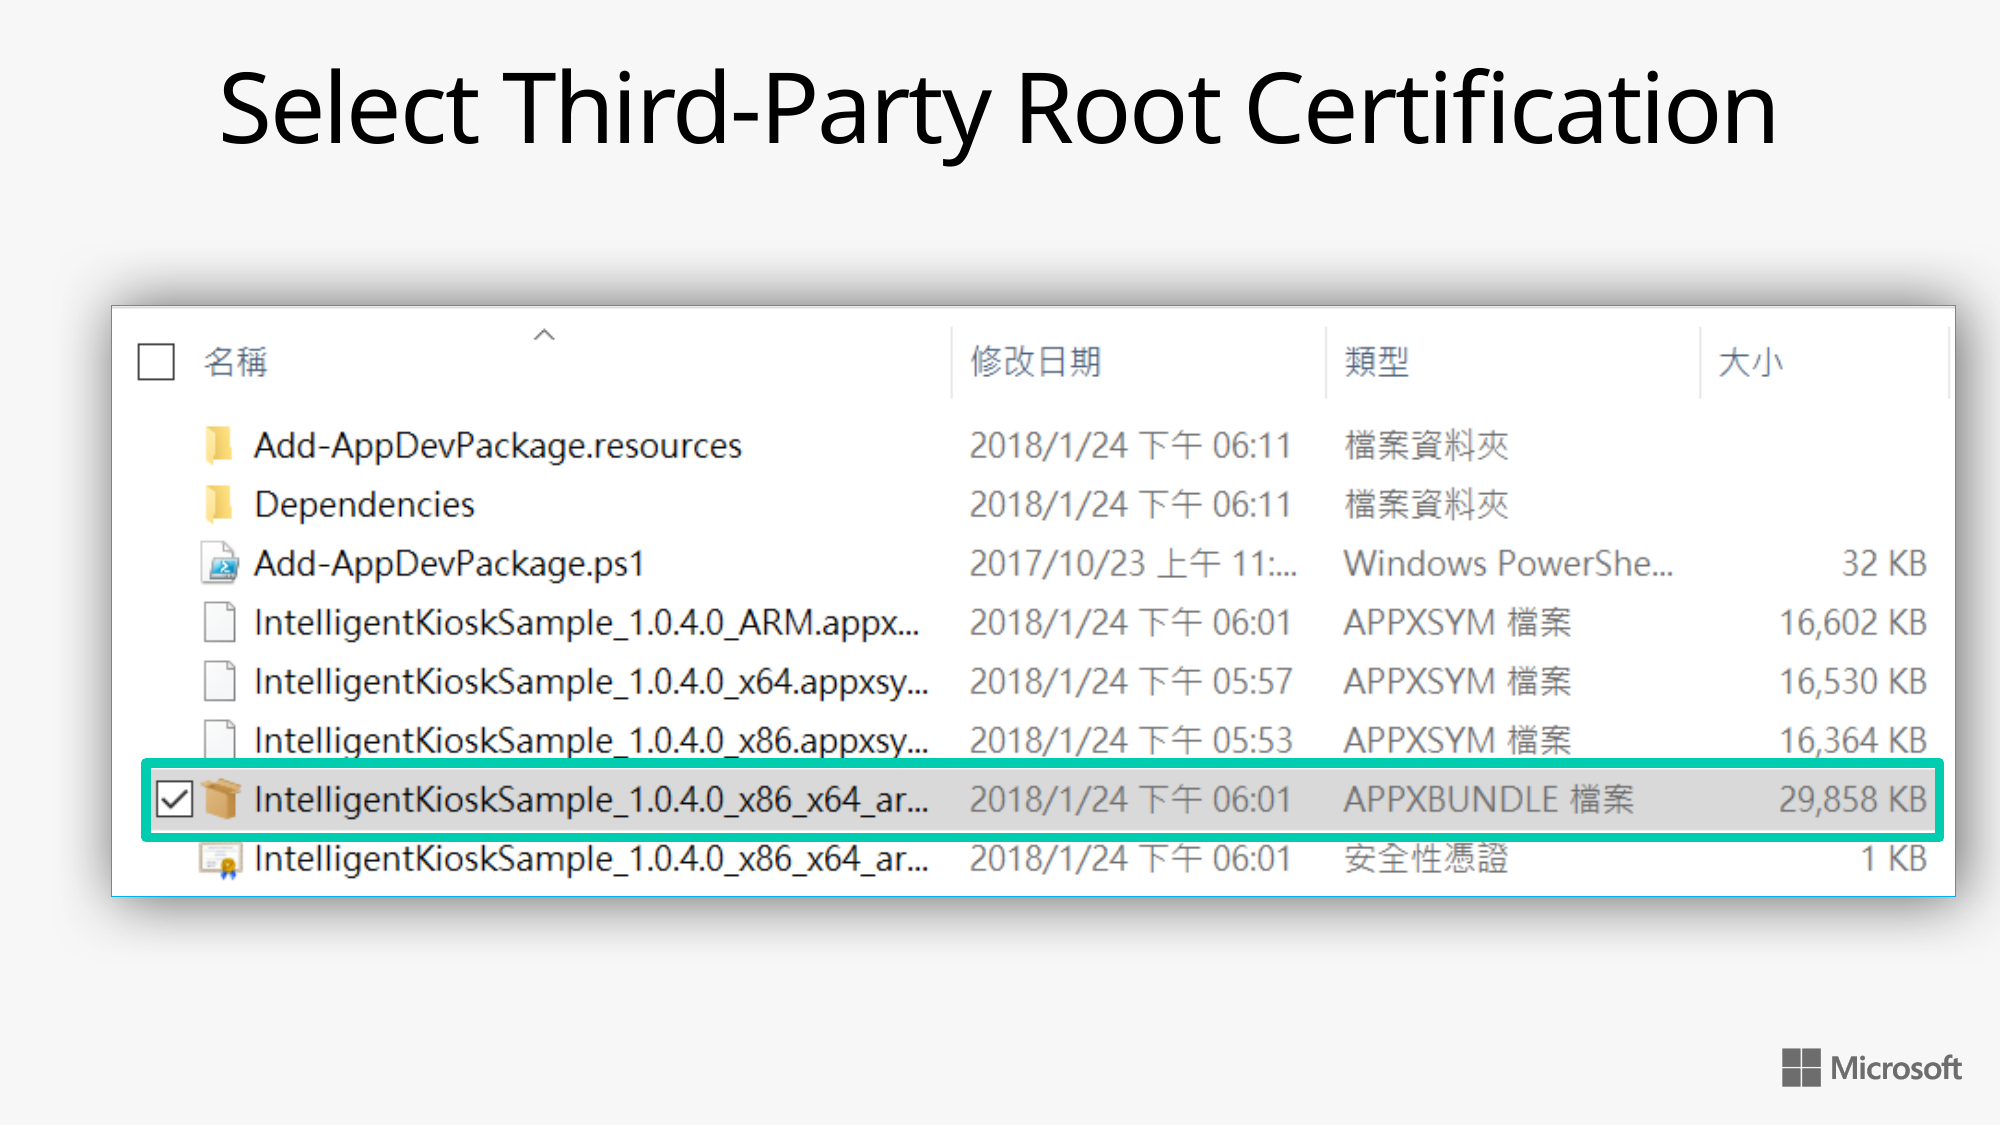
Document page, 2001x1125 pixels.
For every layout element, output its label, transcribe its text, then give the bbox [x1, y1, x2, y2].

picture [113, 307, 1954, 895]
title Select Third-Party Root Certification [43, 44, 1956, 192]
picture [1744, 1010, 2000, 1125]
